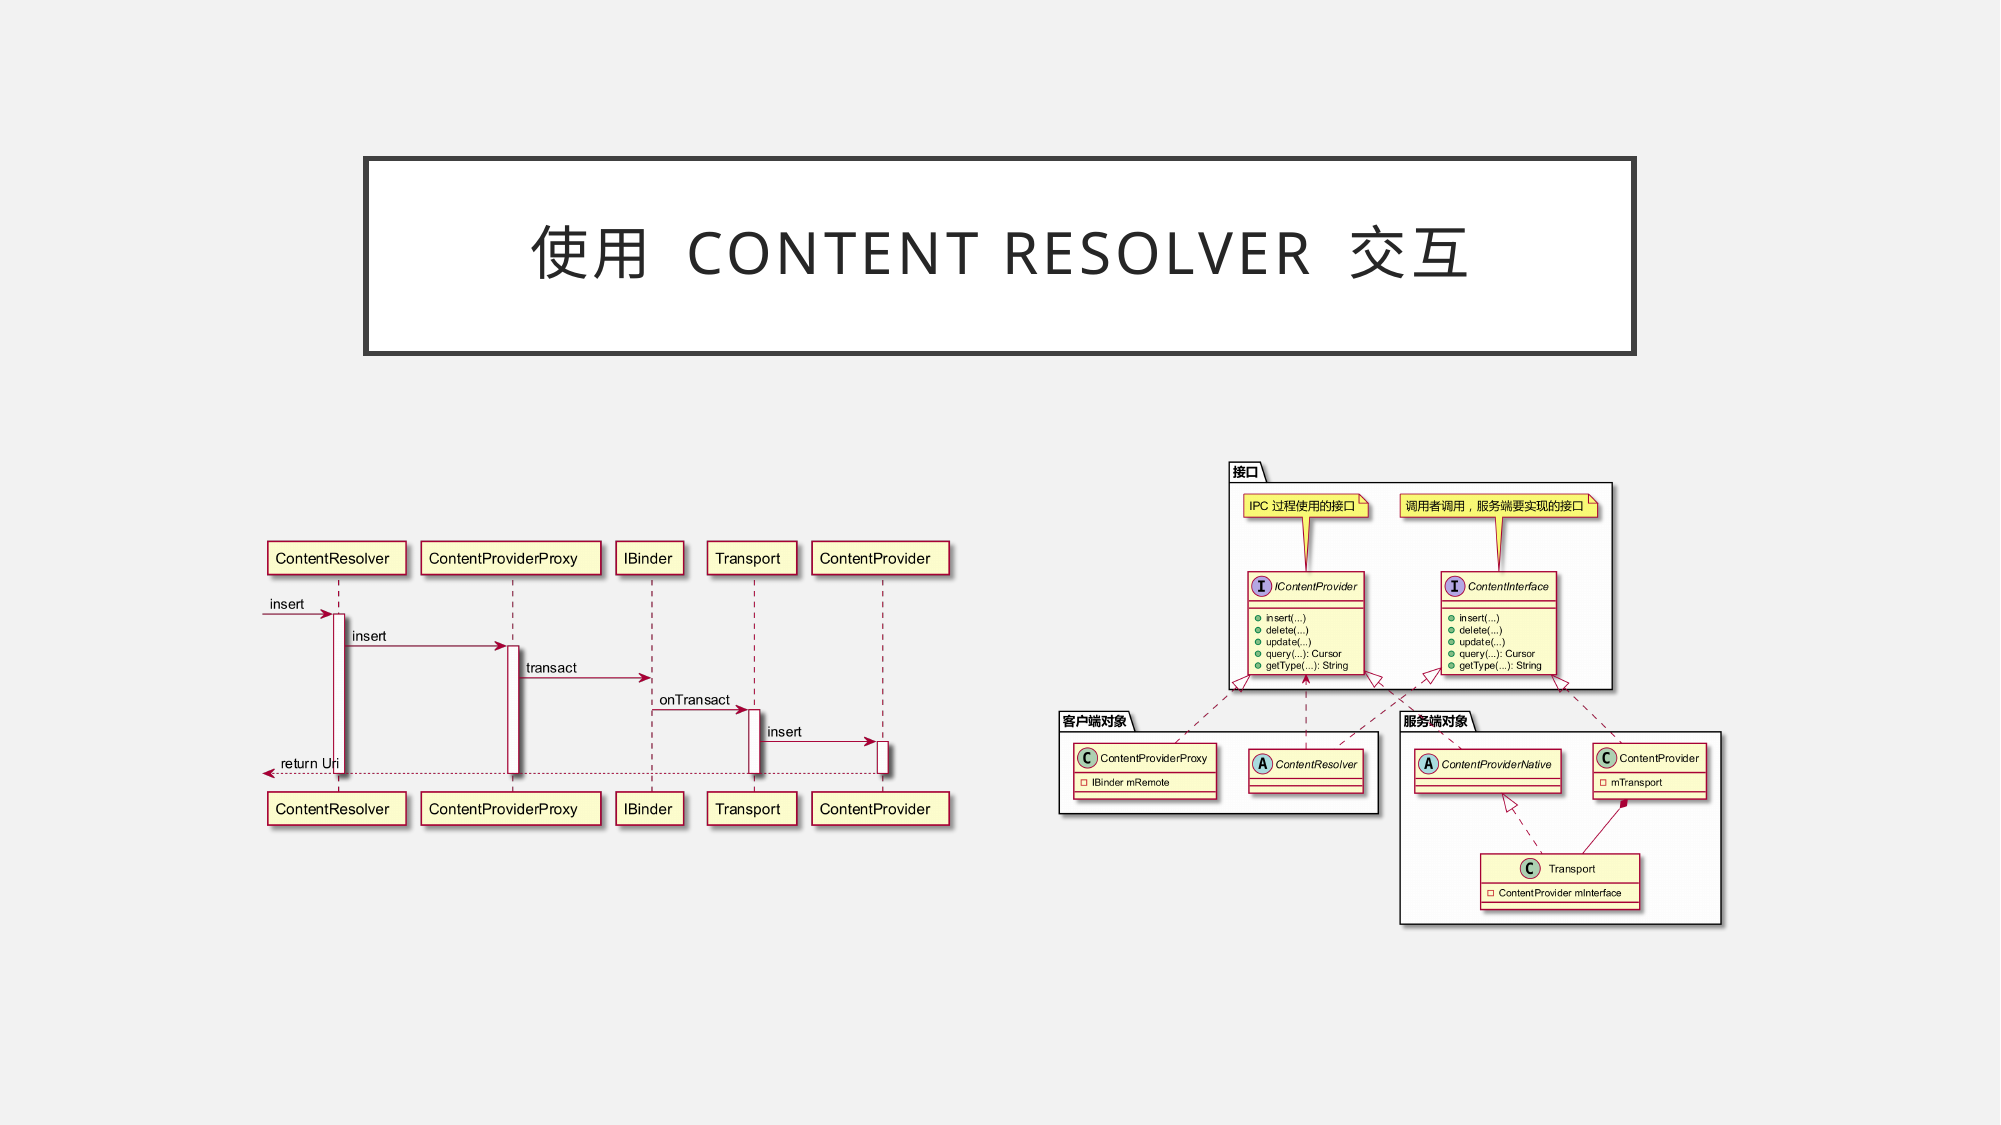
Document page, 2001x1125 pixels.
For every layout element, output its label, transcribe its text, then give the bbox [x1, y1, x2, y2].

title 使用 Content Resolver 交互 [363, 156, 1637, 356]
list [259, 538, 961, 836]
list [1039, 440, 1741, 935]
